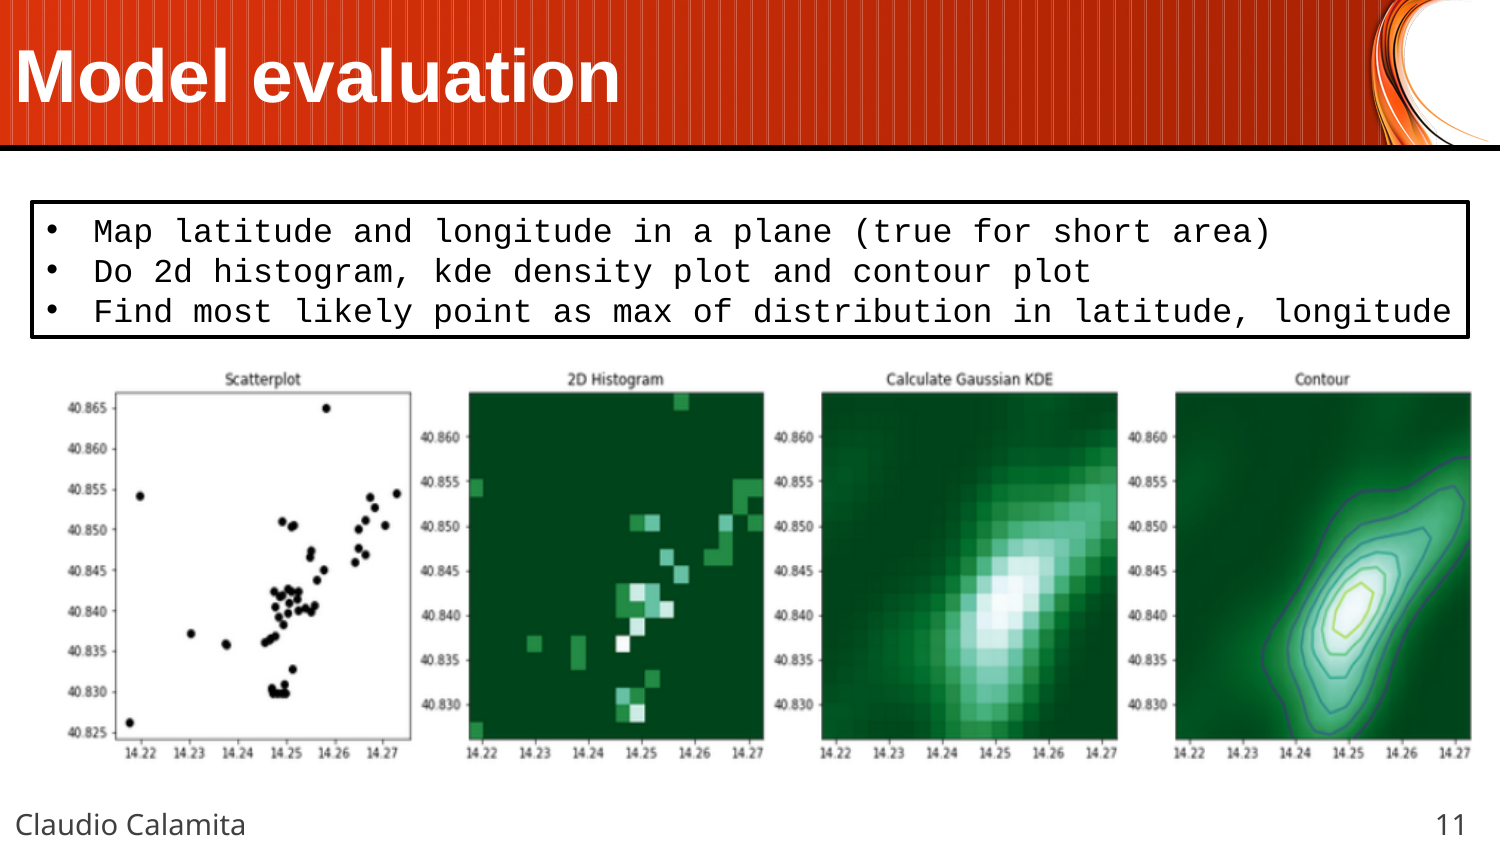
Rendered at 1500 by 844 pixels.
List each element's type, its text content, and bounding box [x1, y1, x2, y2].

text_box Map latitude and longitude in a plane (true for short area) Do 2d histogram, kde density plot and contour plot Find most likely point as max of distribution in latitude, longitude [30, 200, 1470, 336]
picture [0, 0, 1500, 844]
footer Claudio Calamita [0, 806, 475, 844]
title Model evaluation [0, 0, 1365, 146]
slide_number 11 [1420, 805, 1500, 844]
